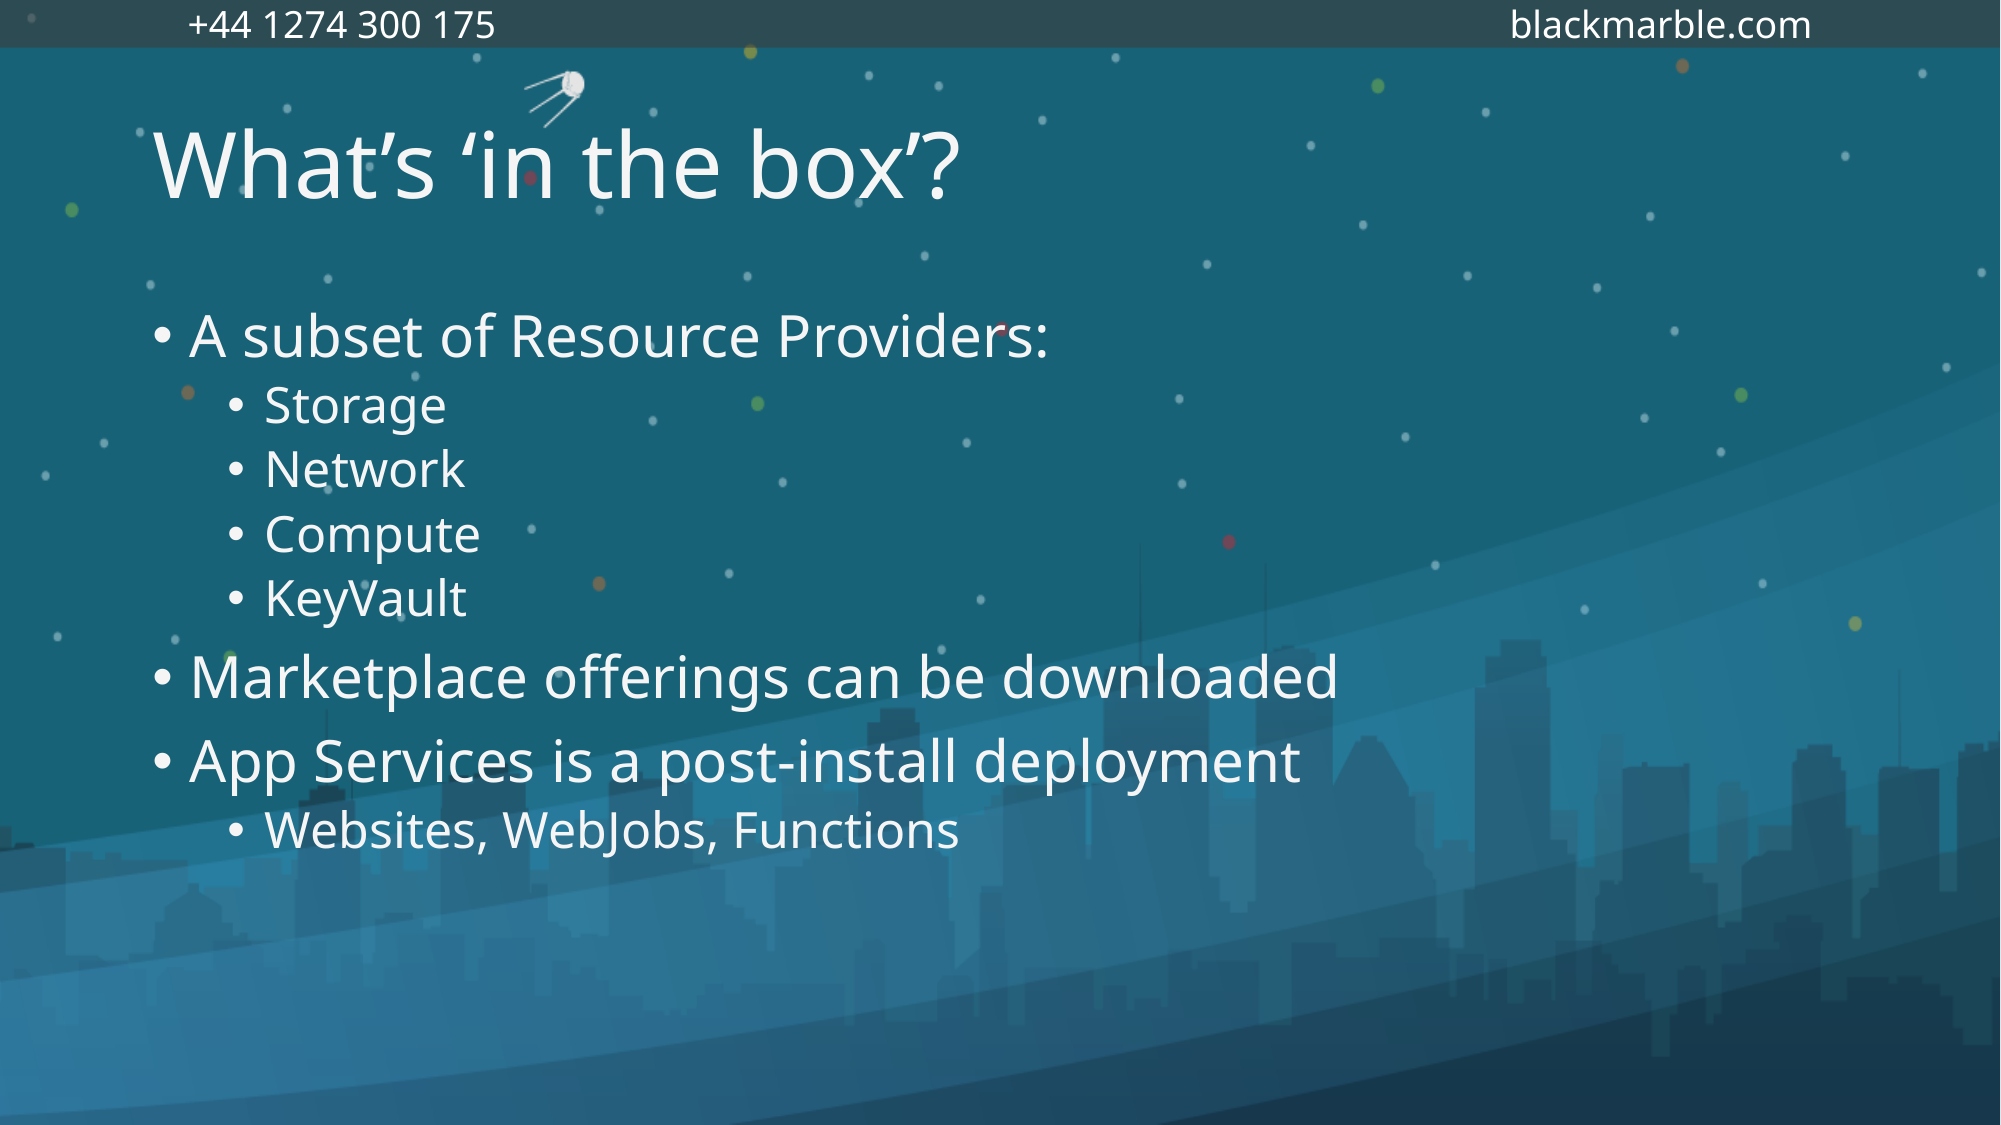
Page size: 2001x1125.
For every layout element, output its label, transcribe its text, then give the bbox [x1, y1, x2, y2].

list A subset of Resource Providers: Storage Network Compute KeyVault Marketplace offerings can be downloaded App Services is a post-install deployment Websites, WebJobs, Functions [137, 299, 1863, 1014]
title What’s ‘in the box’? [137, 59, 1863, 278]
picture [0, 0, 2001, 1125]
